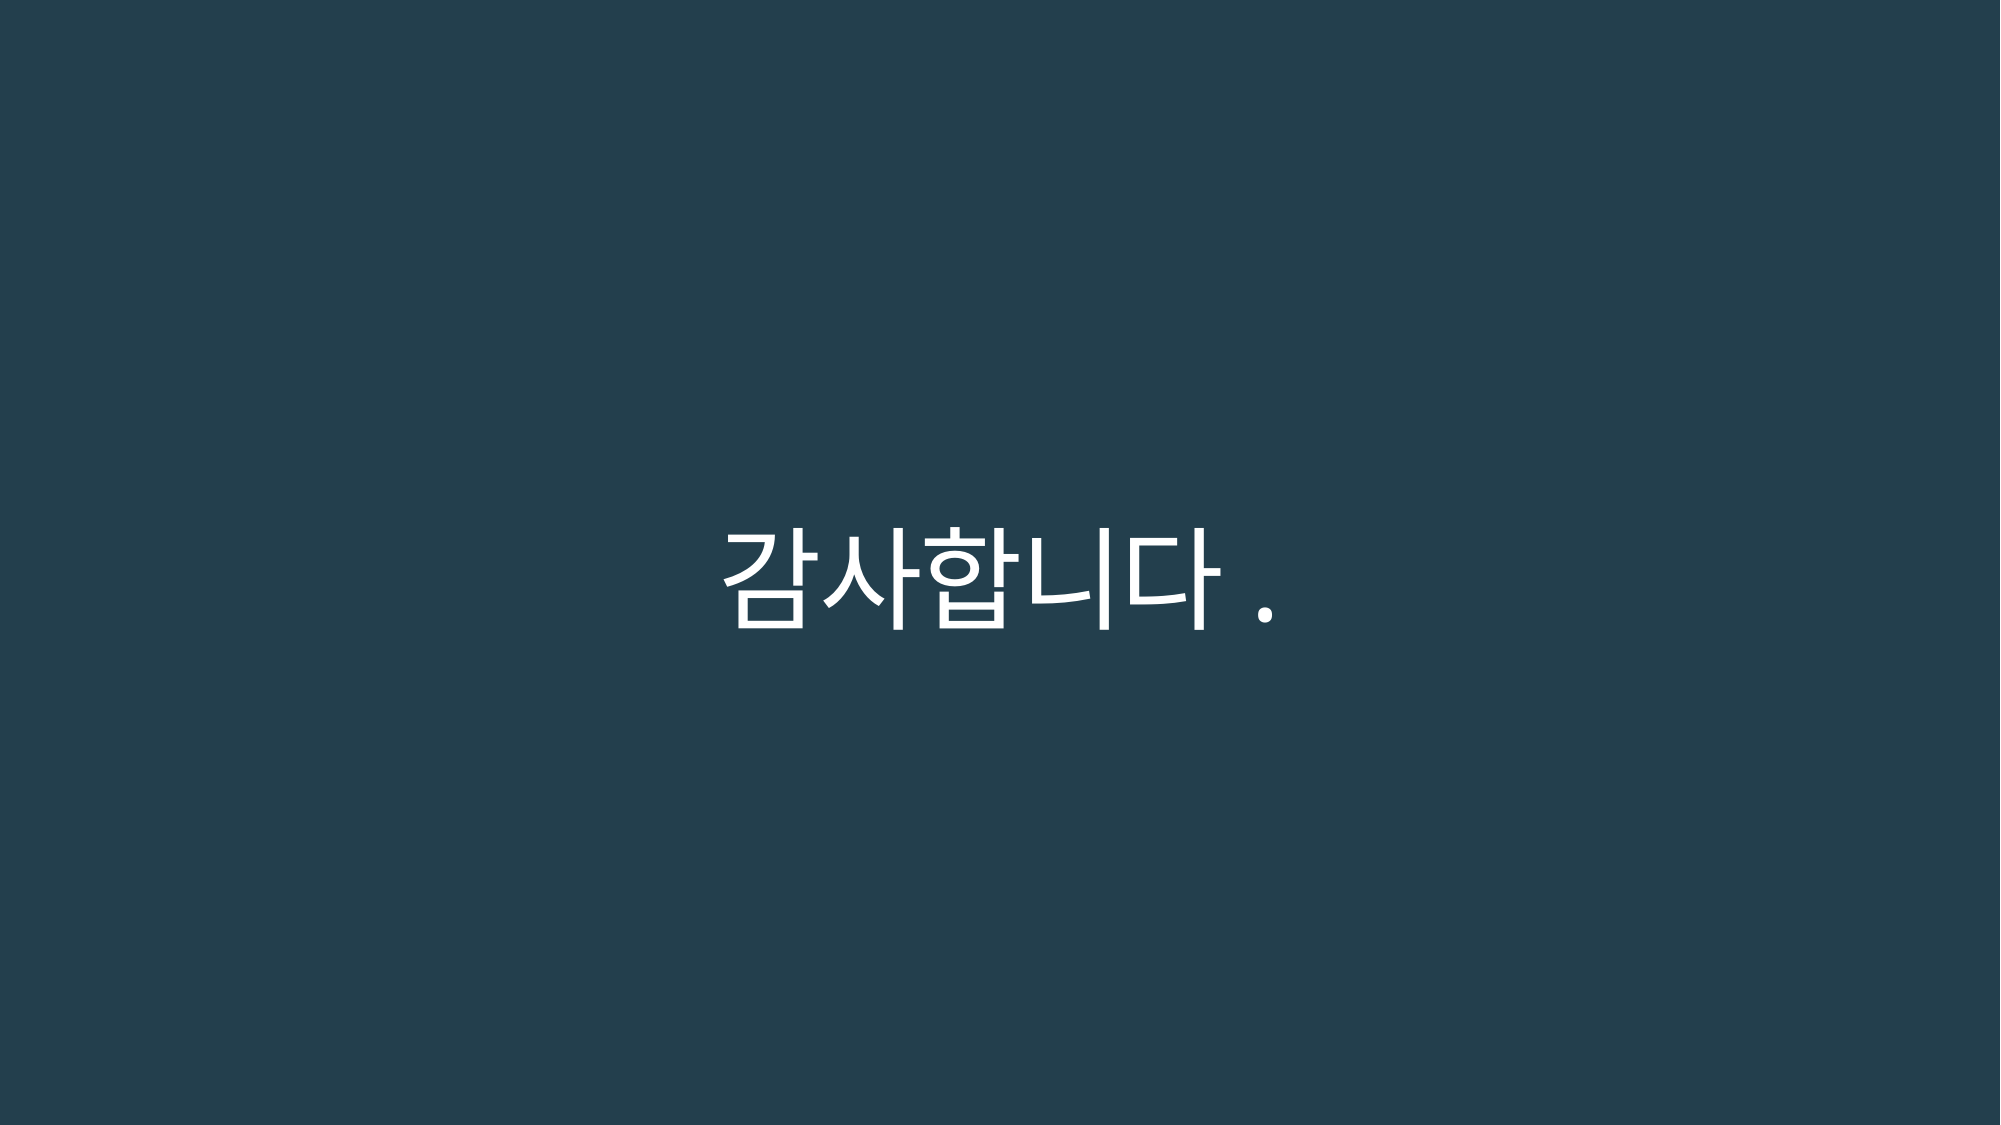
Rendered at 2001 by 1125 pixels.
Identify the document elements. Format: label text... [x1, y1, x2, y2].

text_box 감사합니다. [343, 501, 1657, 652]
text_box [0, 0, 2000, 1125]
